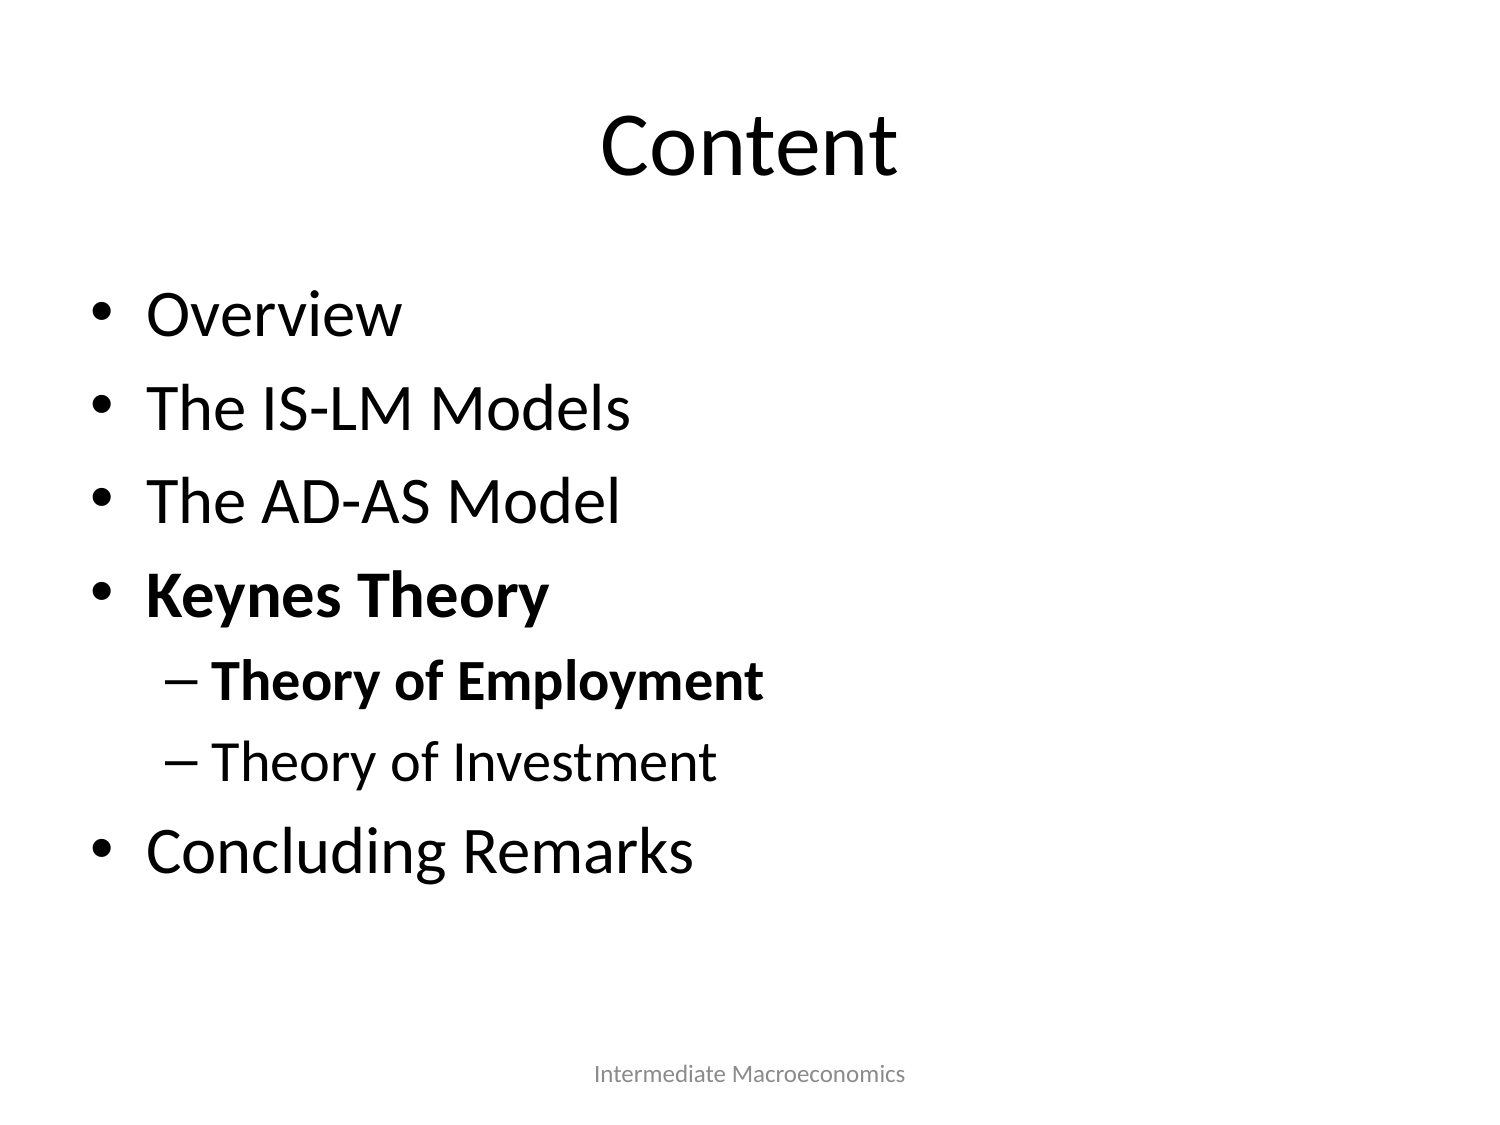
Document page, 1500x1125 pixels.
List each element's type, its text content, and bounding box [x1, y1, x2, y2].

title Content [75, 45, 1425, 233]
footer Intermediate Macroeconomics [512, 1042, 988, 1103]
list Overview The IS-LM Models The AD-AS Model Keynes Theory Theory of Employment Theory of Investment Concluding Remarks [75, 262, 1425, 1005]
